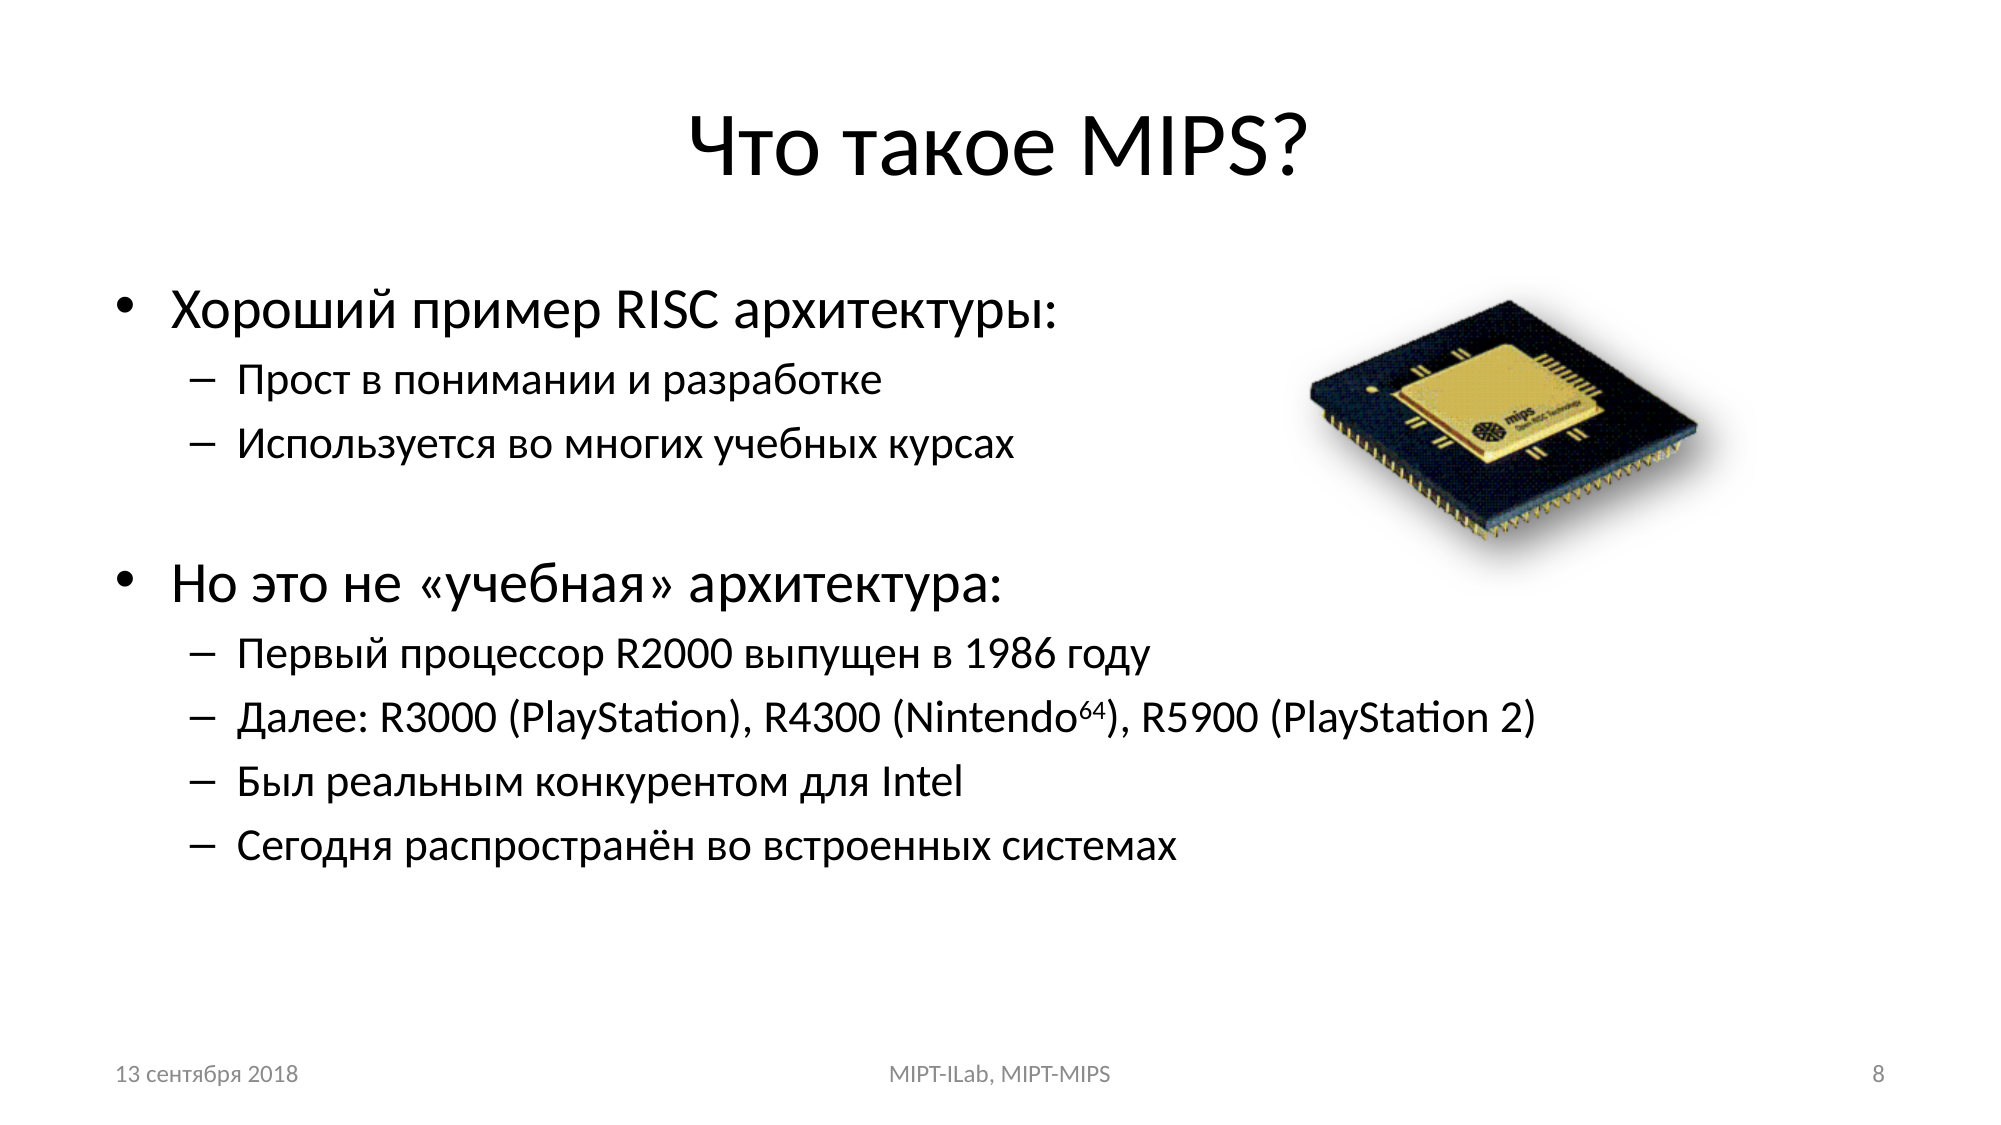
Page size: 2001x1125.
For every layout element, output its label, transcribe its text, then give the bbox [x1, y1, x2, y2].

slide_number 13 сентября 2018 [99, 1042, 549, 1103]
title Что такое MIPS? [99, 45, 1900, 233]
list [1299, 269, 1717, 558]
list Хороший пример RISC архитектуры: Прост в понимании и разработке Используется во многих учебных курсах Но это не «учебная» архитектура: Первый процессор R2000 выпущен в 1986 году Далее: R3000 (PlayStation), R4300 (Nintendo64), R5900 (PlayStation 2) Был реальным конкурентом для Intel Сегодня распространён во встроенных системах [99, 262, 1763, 1005]
slide_number 8 [1433, 1042, 1900, 1103]
footer MIPT-ILab, MIPT-MIPS [549, 1042, 1433, 1103]
